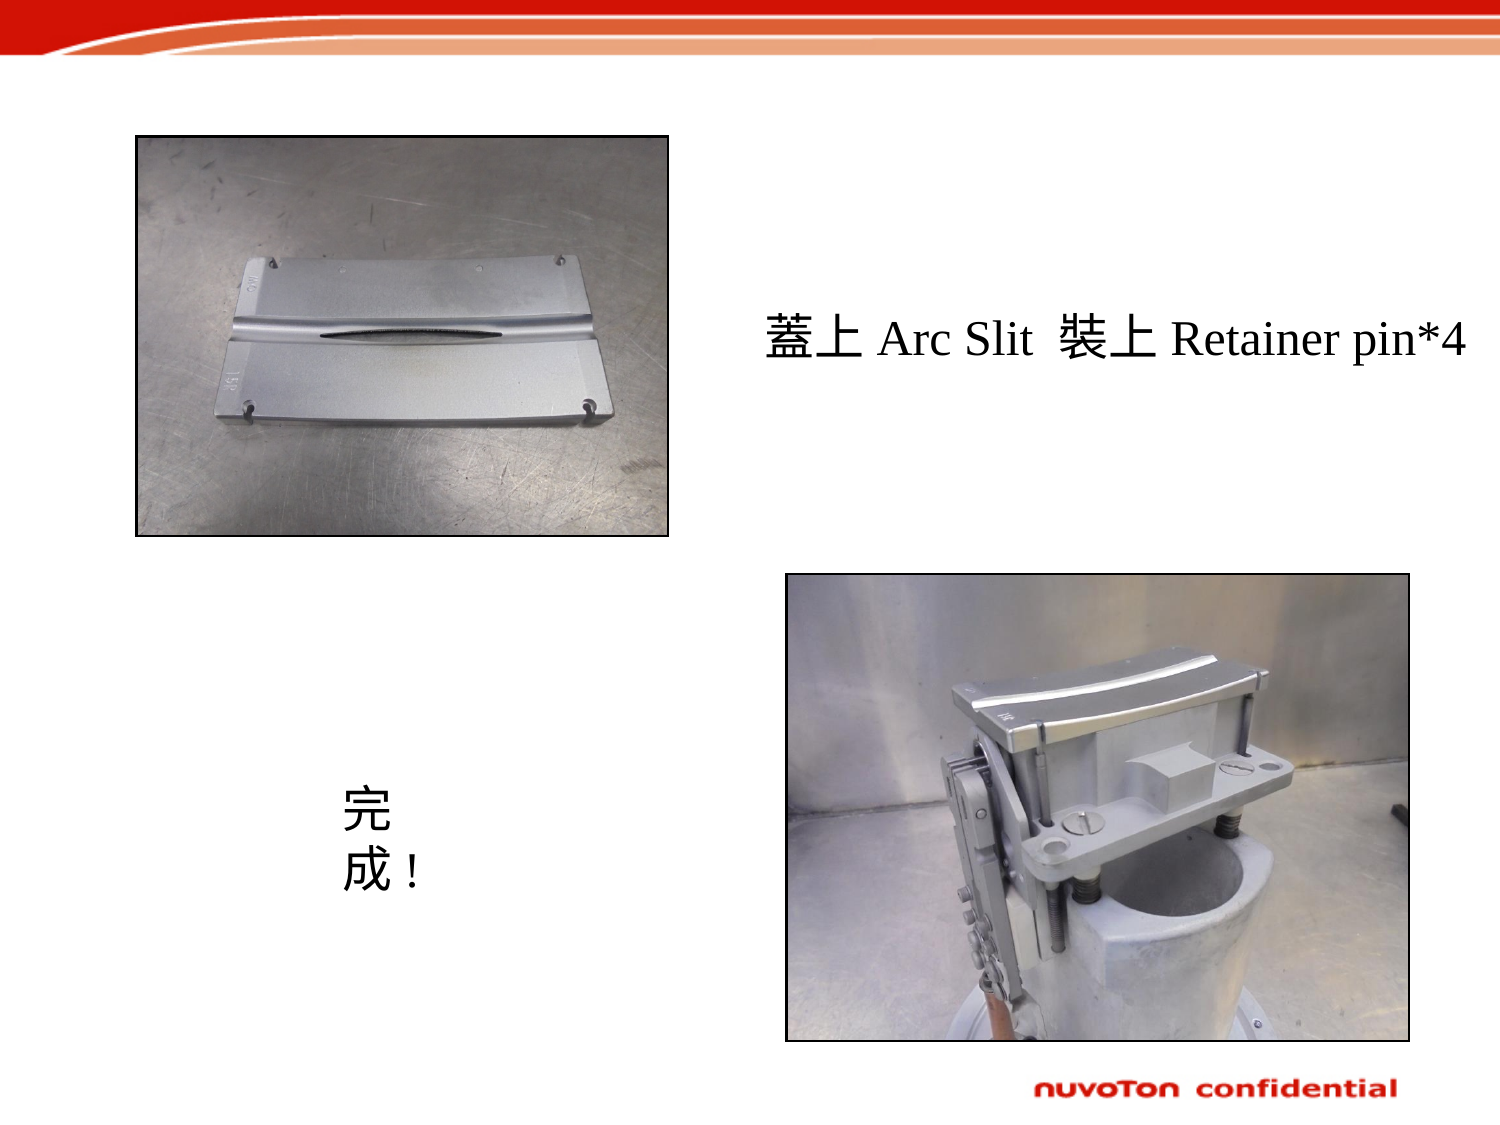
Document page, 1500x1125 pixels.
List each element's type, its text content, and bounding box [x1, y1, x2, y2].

text_box 完成! [327, 769, 478, 905]
text_box 蓋上Arc Slit 裝上Retainer pin*4 [750, 298, 1500, 373]
picture [0, 0, 1500, 1125]
